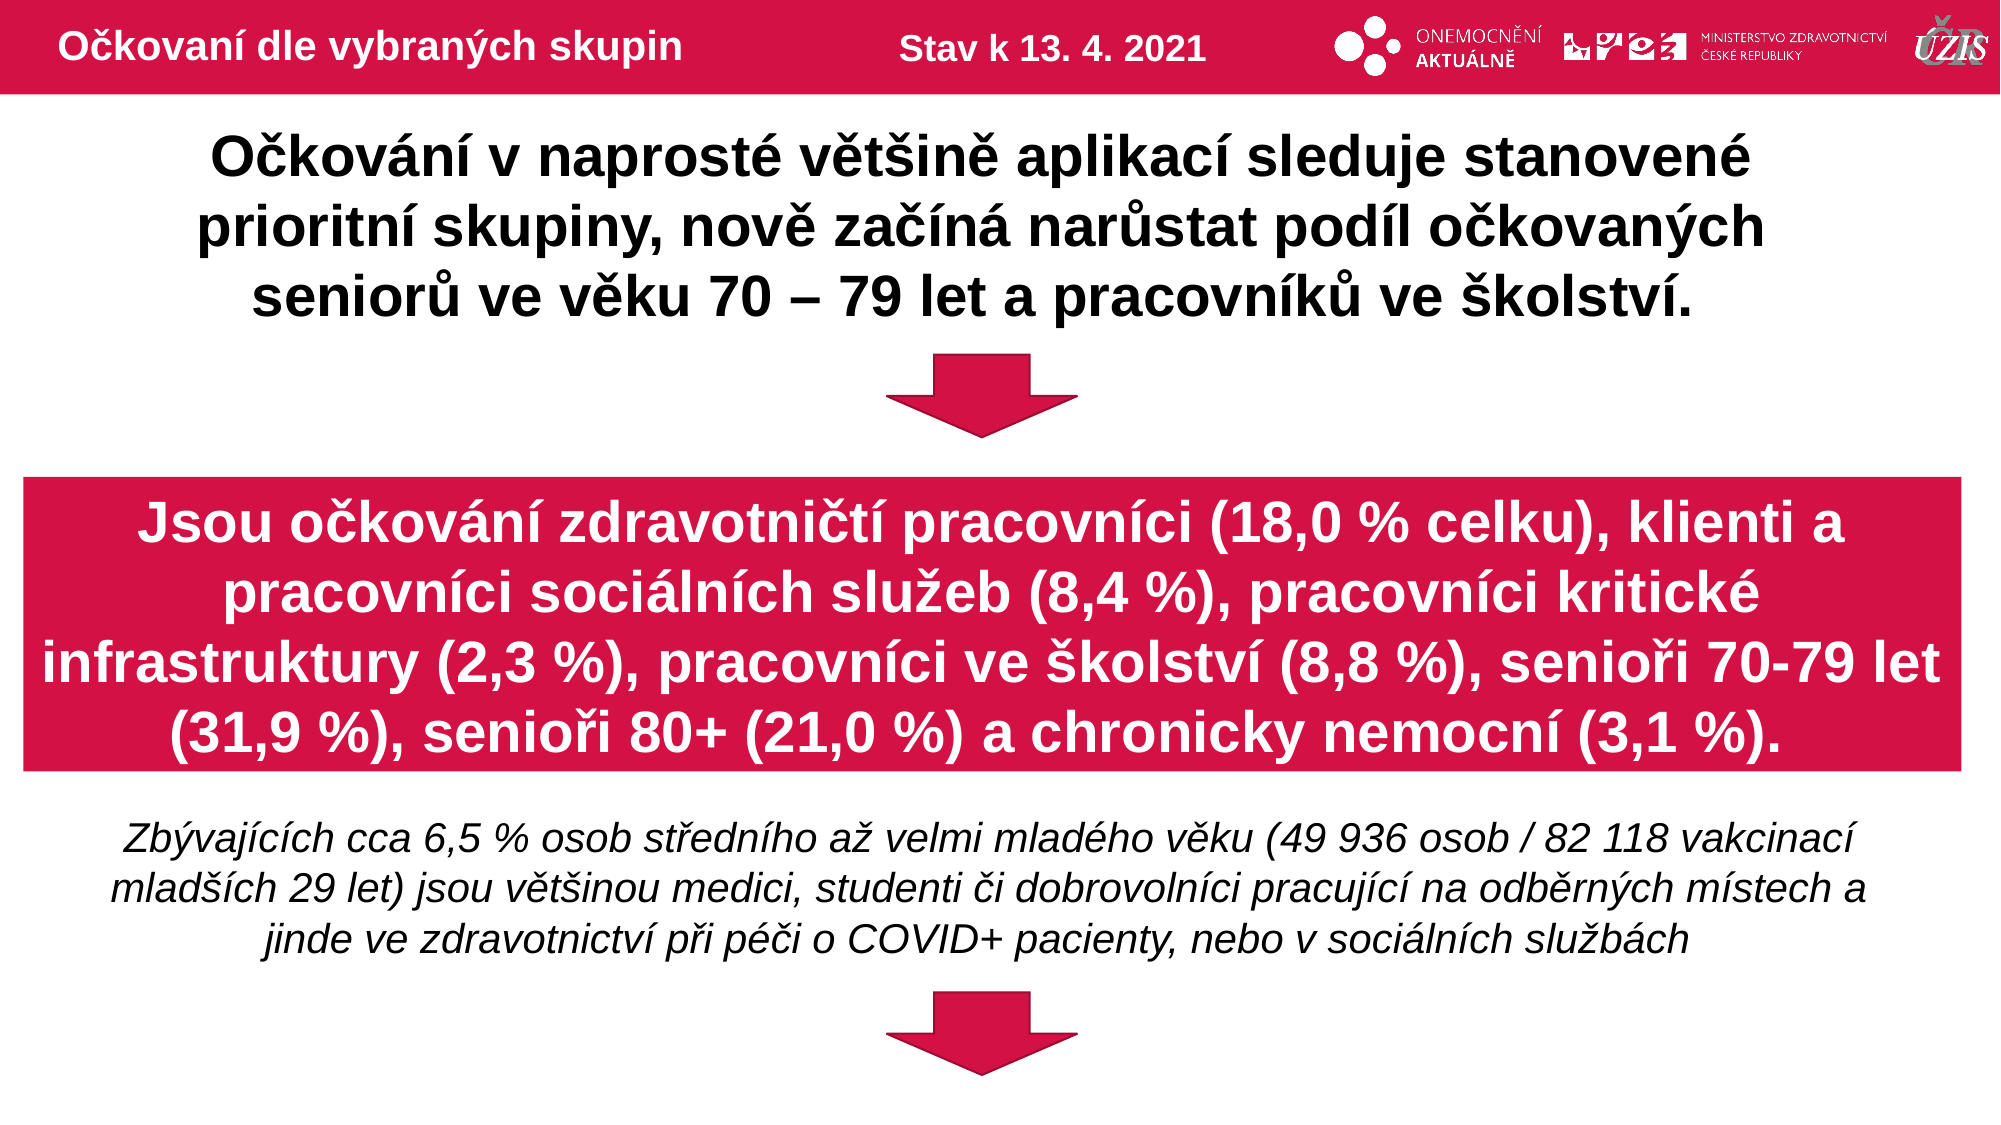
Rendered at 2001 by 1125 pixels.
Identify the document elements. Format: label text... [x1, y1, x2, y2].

text_box Zbývajících cca 6,5 % osob středního až velmi mladého věku (49 936 osob / 82 118 vakcinací mladších 29 let) jsou většinou medici, studenti či dobrovolníci pracující na odběrných místech a jinde ve zdravotnictví při péči o COVID+ pacienty, nebo v sociálních službách [46, 803, 1933, 969]
text_box Očkování v naprosté většině aplikací sleduje stanovené prioritní skupiny, nově začíná narůstat podíl očkovaných seniorů ve věku 70 – 79 let a pracovníků ve školství. [105, 110, 1858, 336]
text_box Stav k 13. 4. 2021 [884, 16, 1329, 77]
picture [1334, 16, 1542, 76]
title Očkovaní dle vybraných skupin [42, 0, 1262, 95]
picture [1563, 31, 1888, 60]
text_box [886, 991, 1078, 1077]
text_box [886, 353, 1078, 439]
picture [1915, 15, 1989, 66]
text_box Jsou očkování zdravotničtí pracovníci (18,0 % celku), klienti a pracovníci sociálních služeb (8,4 %), pracovníci kritické infrastruktury (2,3 %), pracovníci ve školství (8,8 %), senioři 70-79 let (31,9 %), senioři 80+ (21,0 %) a chronicky nemocní (3,1 %). [23, 476, 1962, 772]
